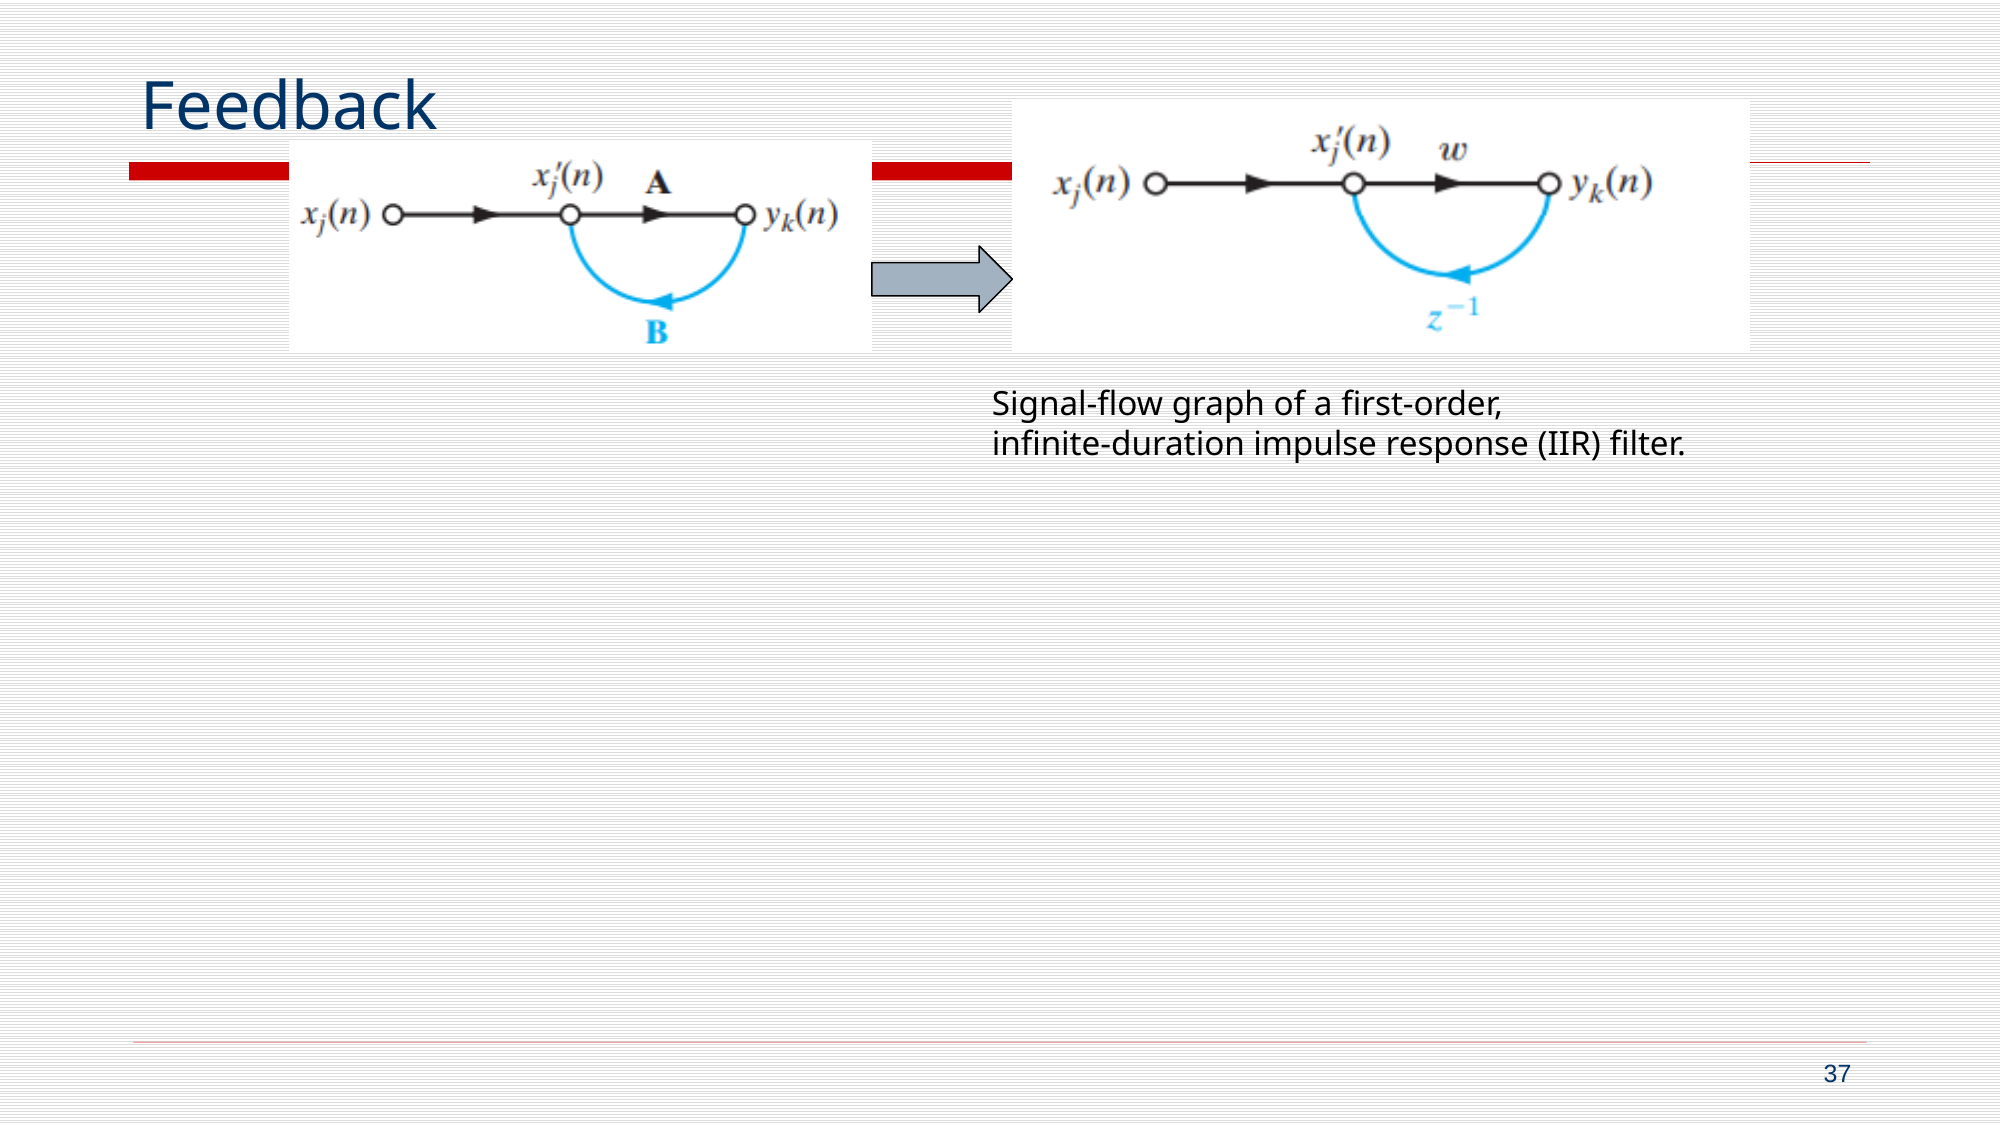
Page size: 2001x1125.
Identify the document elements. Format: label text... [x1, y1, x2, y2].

text_box [877, 245, 1007, 313]
picture [289, 140, 873, 352]
picture [1012, 99, 1751, 352]
text_box Signal-flow graph of a first-order, infinite-duration impulse response (IIR) filter. [977, 374, 1711, 470]
title Feedback [125, 24, 1876, 150]
slide_number 37 [1433, 1049, 1867, 1103]
